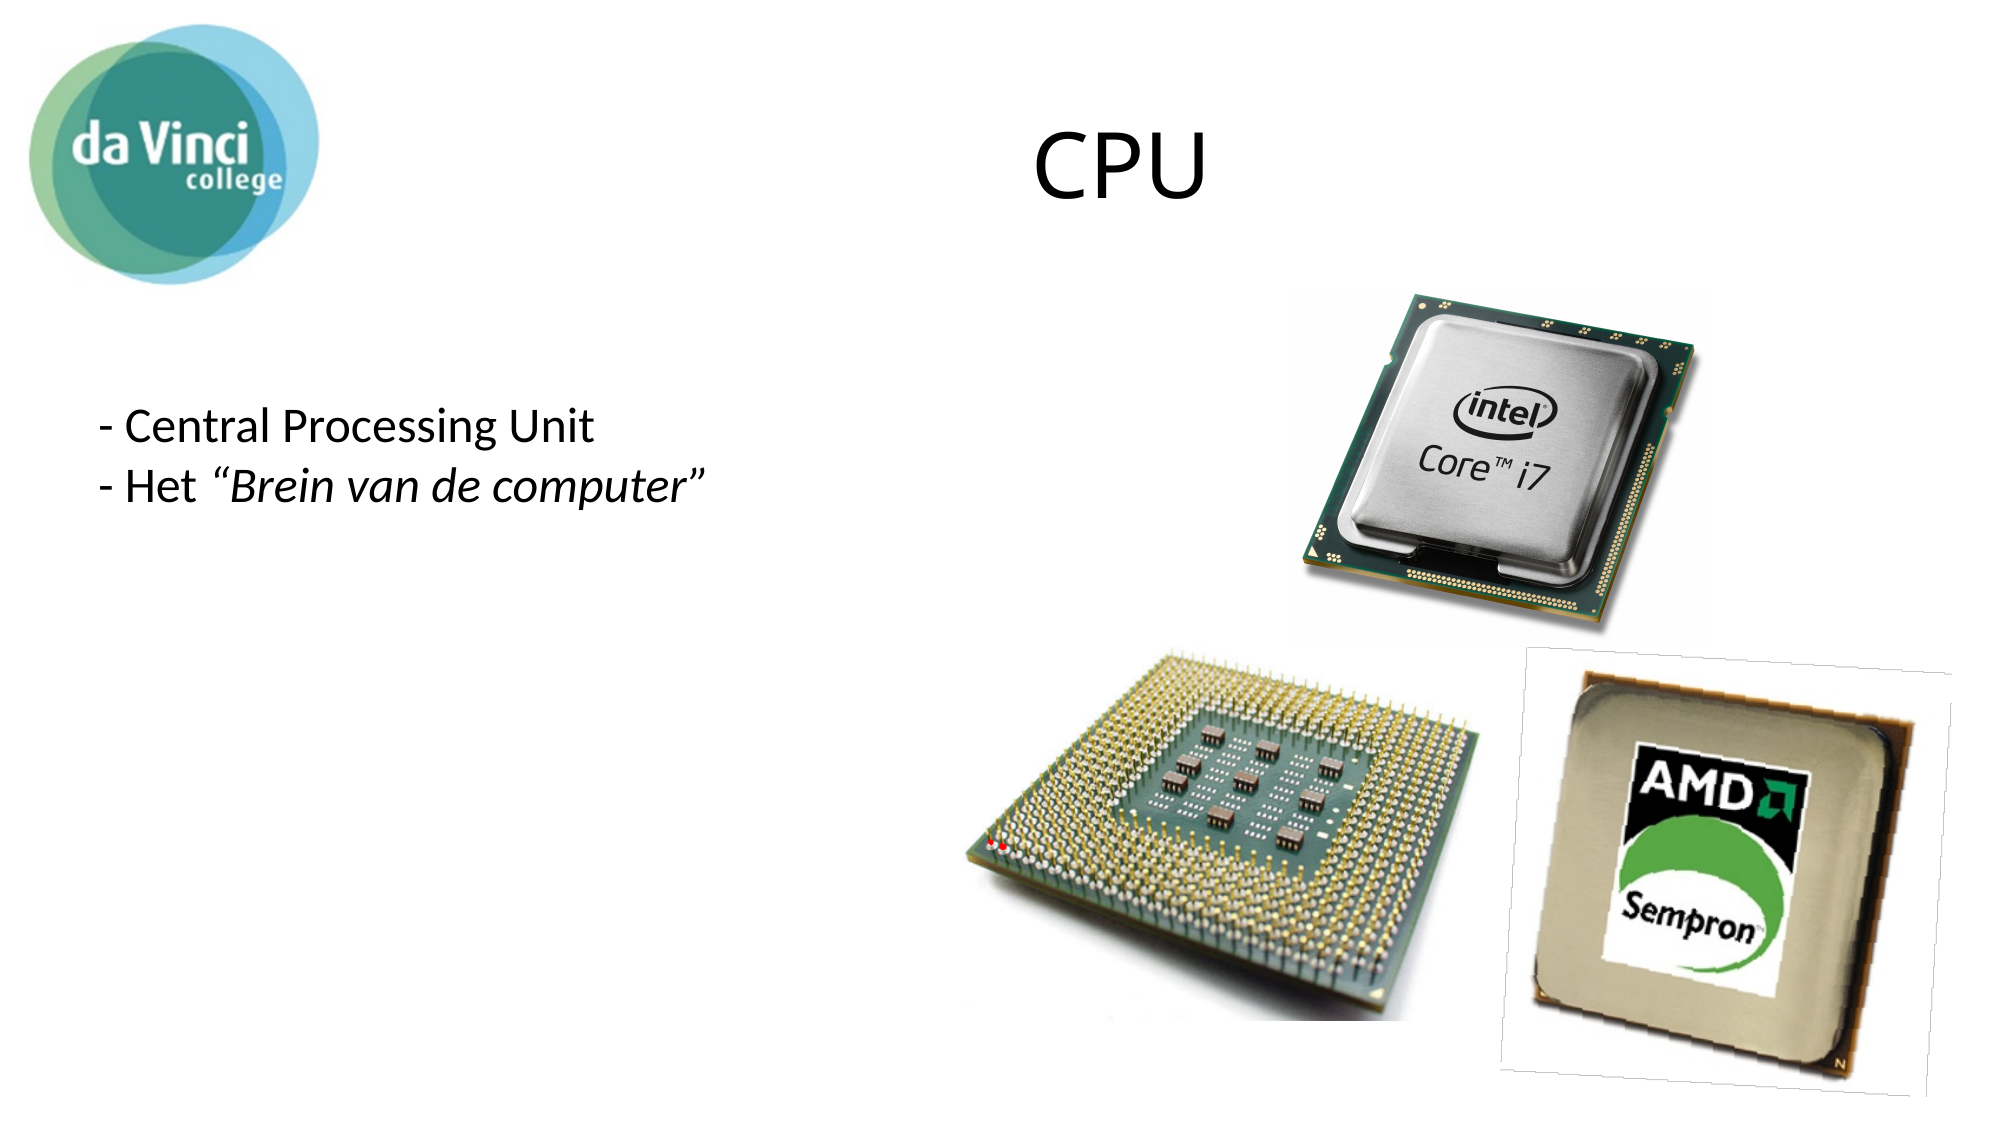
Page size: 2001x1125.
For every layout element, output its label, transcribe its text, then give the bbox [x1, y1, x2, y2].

title CPU [322, 59, 1863, 278]
picture [25, 16, 322, 296]
text_box - Central Processing Unit - Het “Brein van de computer” [83, 385, 1285, 520]
picture [1500, 647, 1952, 1097]
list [1292, 287, 1710, 647]
picture [963, 646, 1482, 1021]
